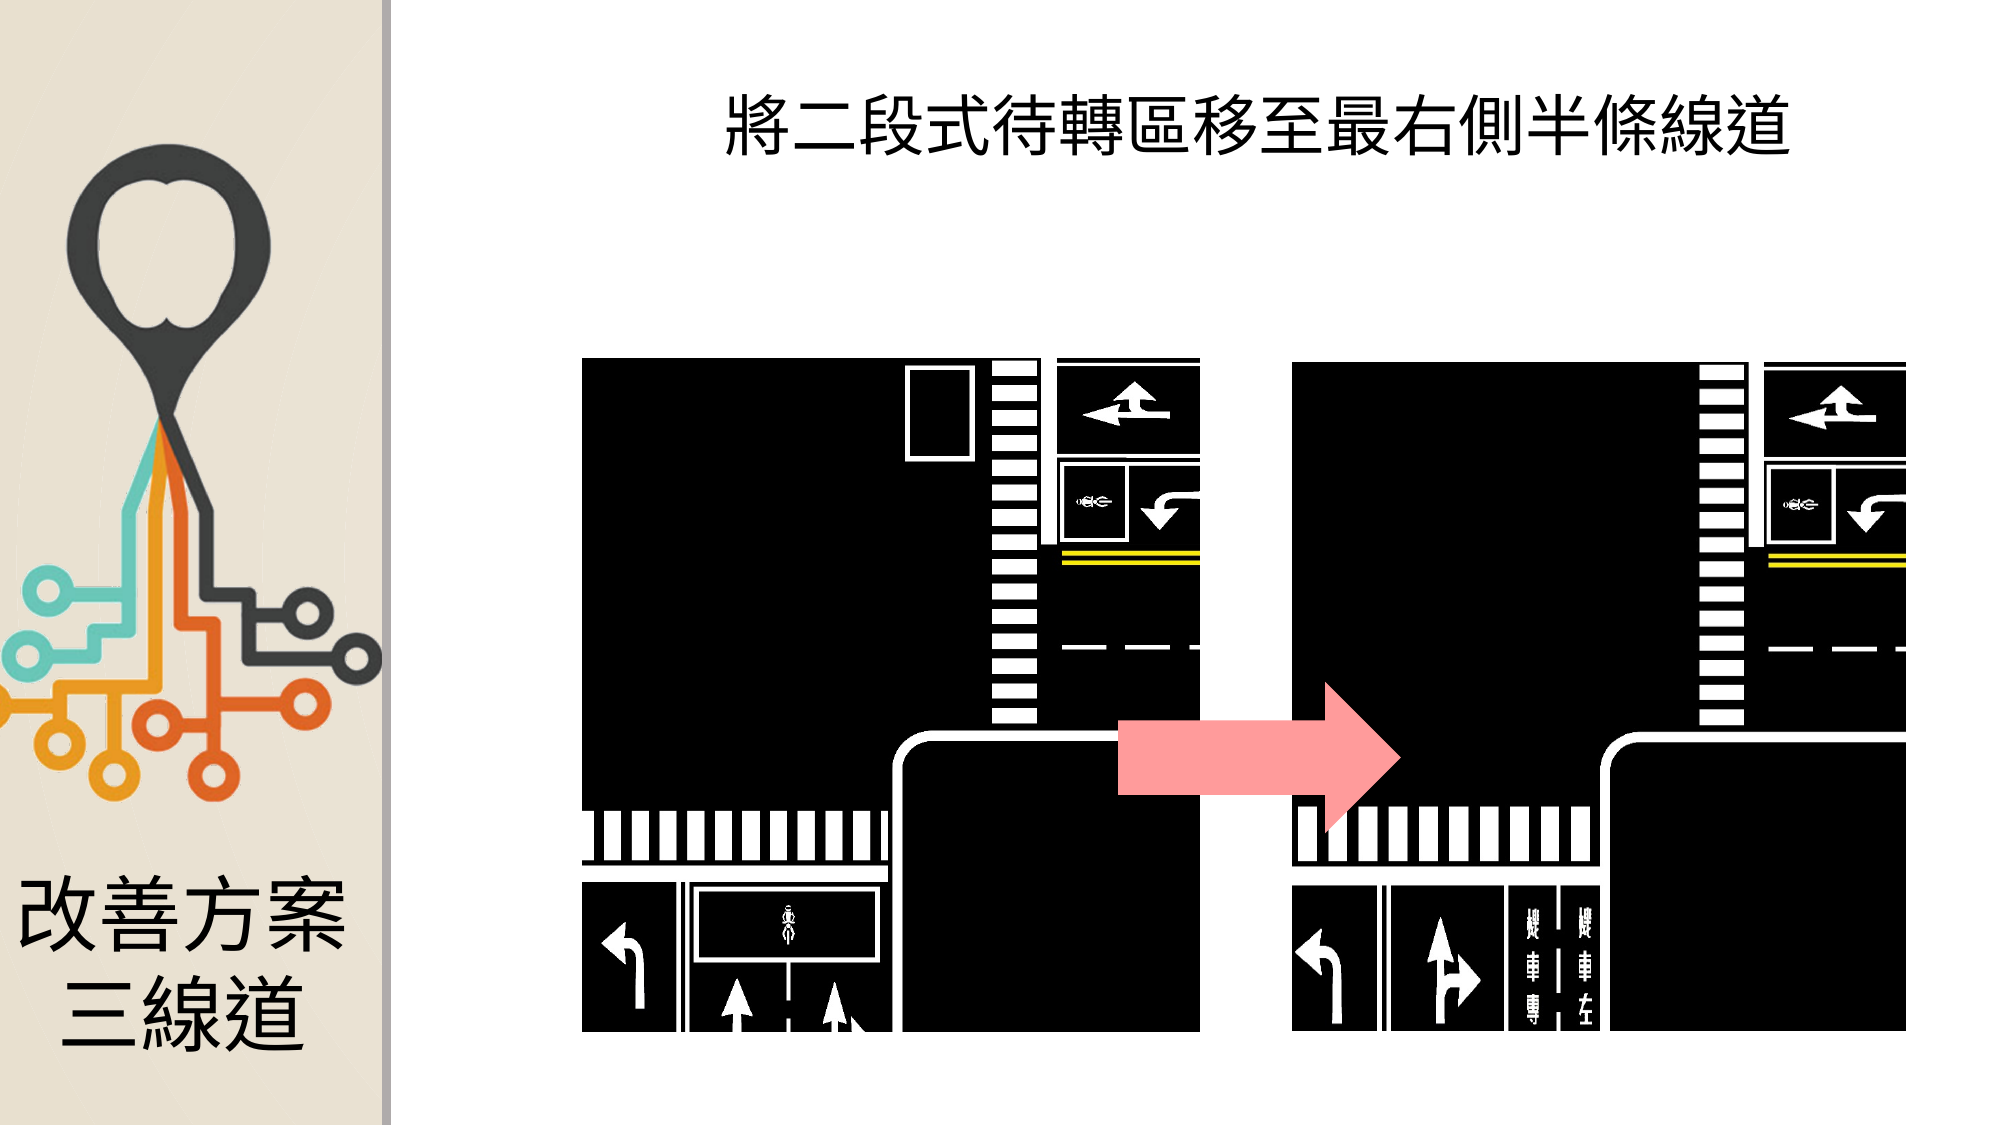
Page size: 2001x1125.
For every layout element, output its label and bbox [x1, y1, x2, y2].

text_box [0, 0, 2000, 1125]
picture [1292, 362, 1906, 1031]
picture [582, 358, 1200, 1032]
